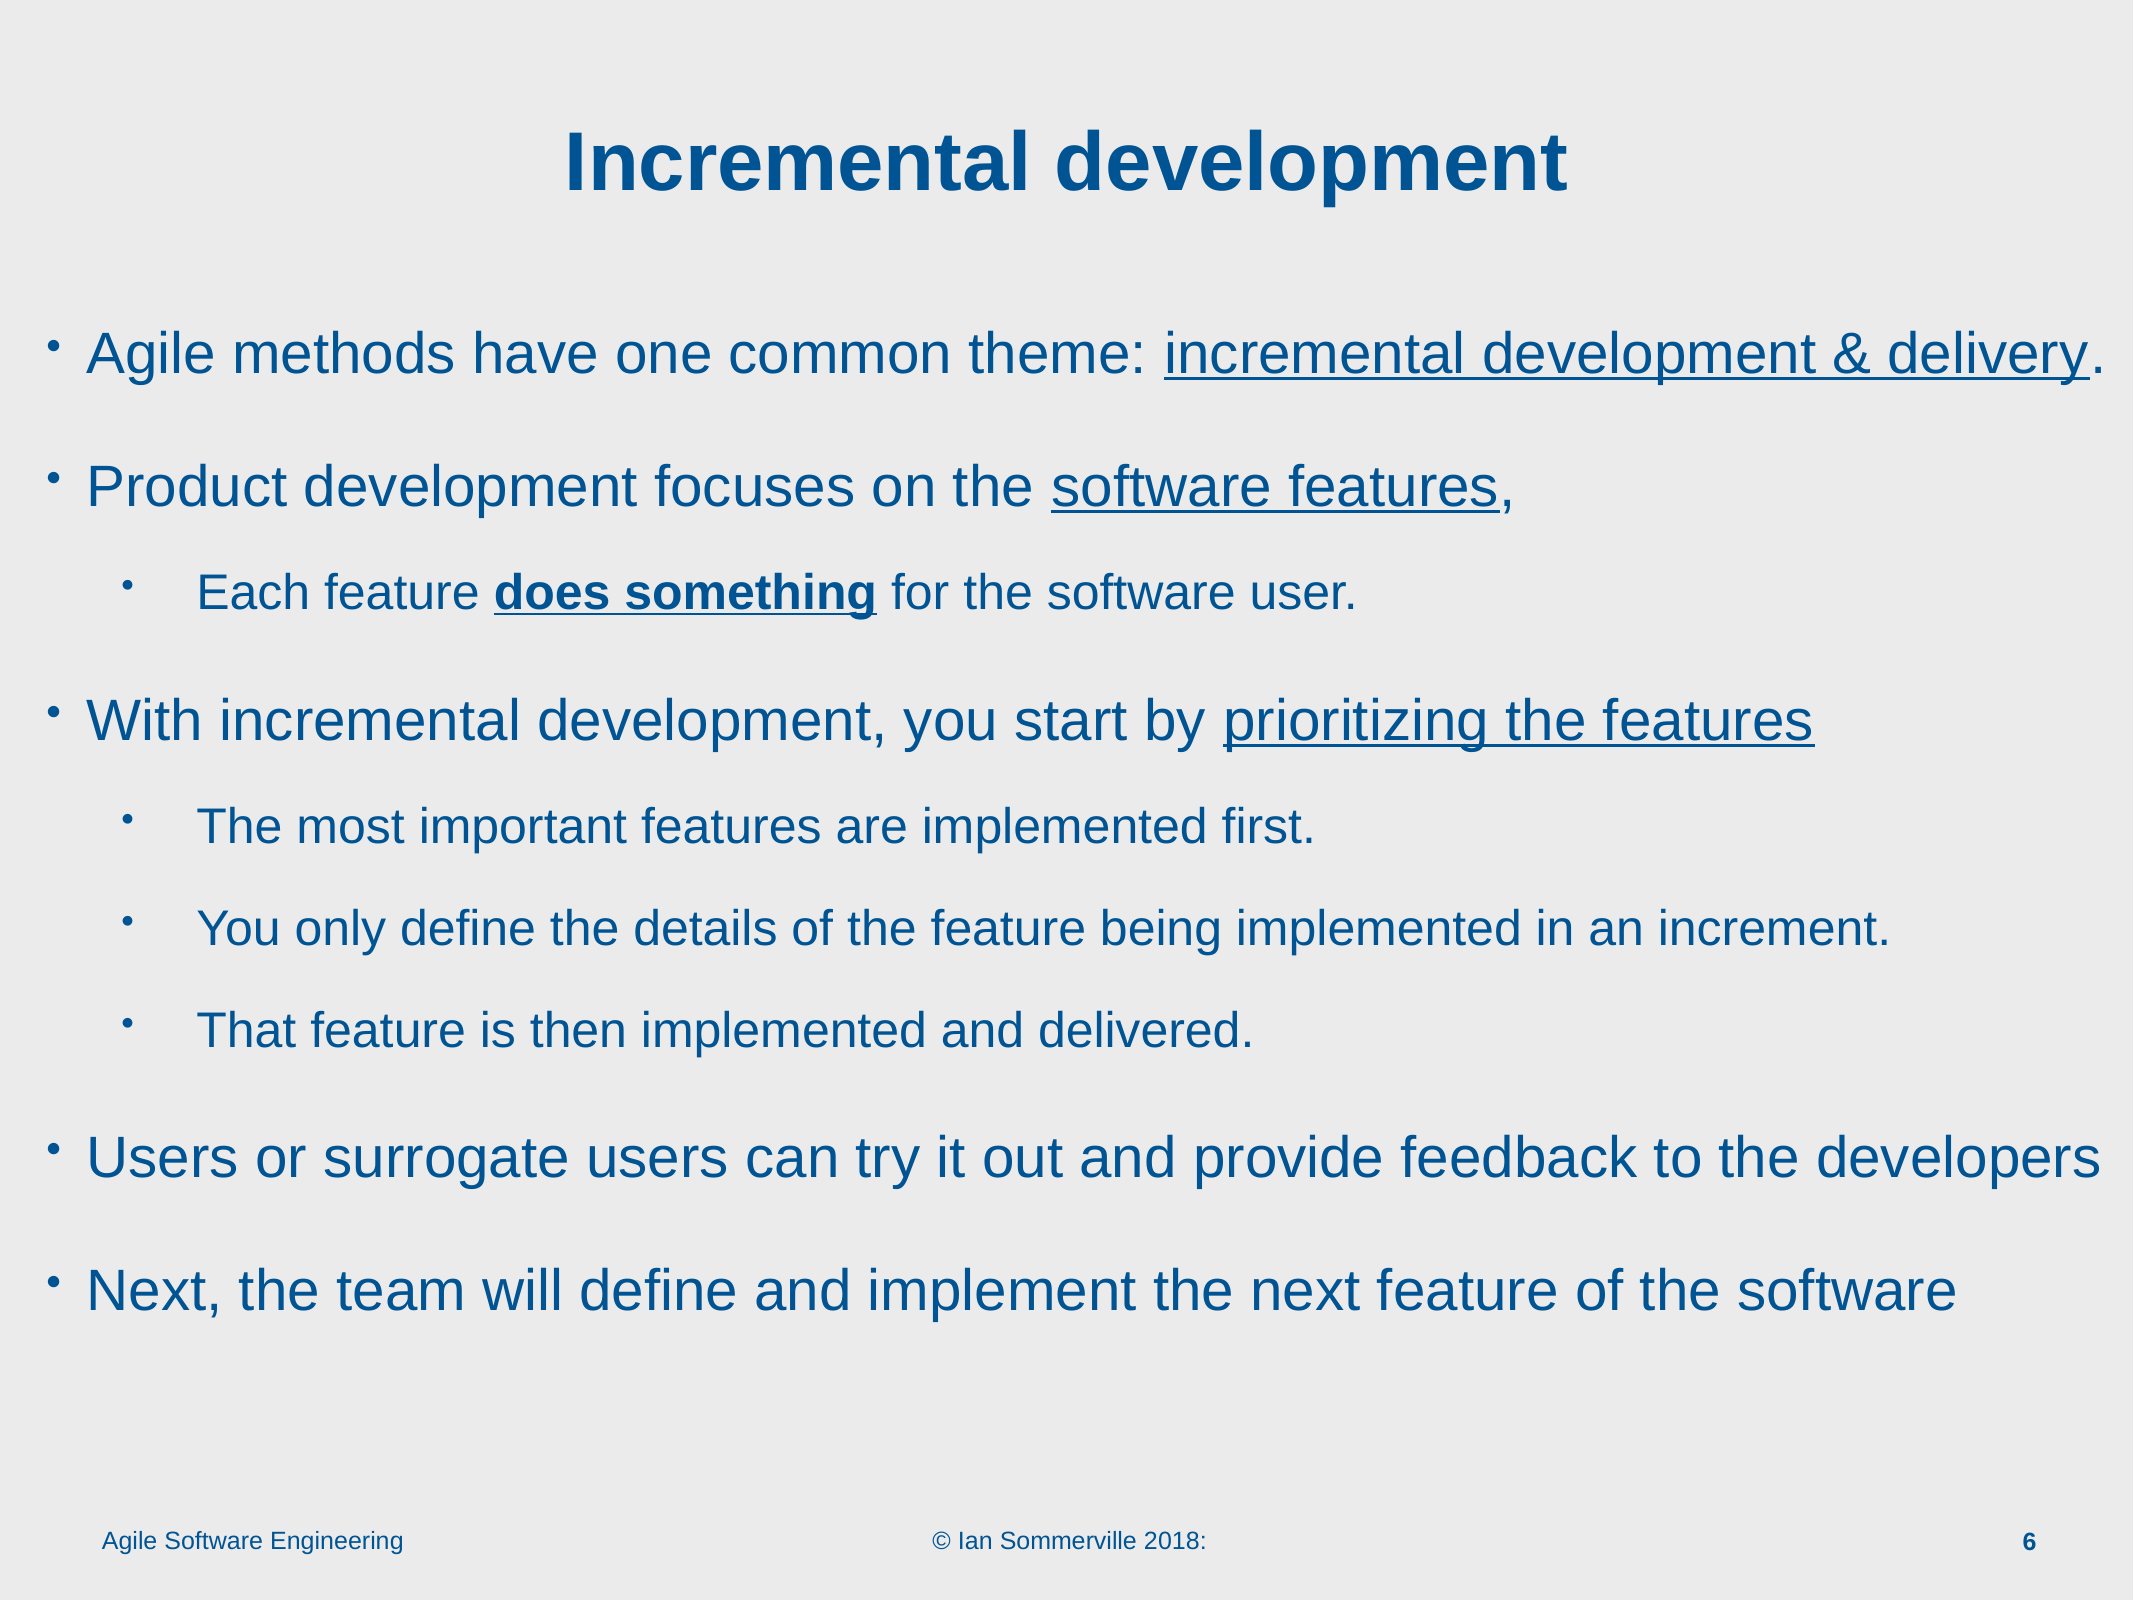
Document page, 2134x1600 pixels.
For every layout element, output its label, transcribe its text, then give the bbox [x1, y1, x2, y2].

title Incremental development [80, 98, 2053, 280]
slide_number 6 [2011, 1516, 2046, 1563]
list Agile methods have one common theme: incremental development & delivery. Product development focuses on the software features, Each feature does something for the software user. With incremental development, you start by prioritizing the features The most important features are implemented first. You only define the details of the feature being implemented in an increment. That feature is then implemented and delivered. Users or surrogate users can try it out and provide feedback to the developers Next, the team will define and implement the next feature of the software [37, 306, 2134, 1489]
